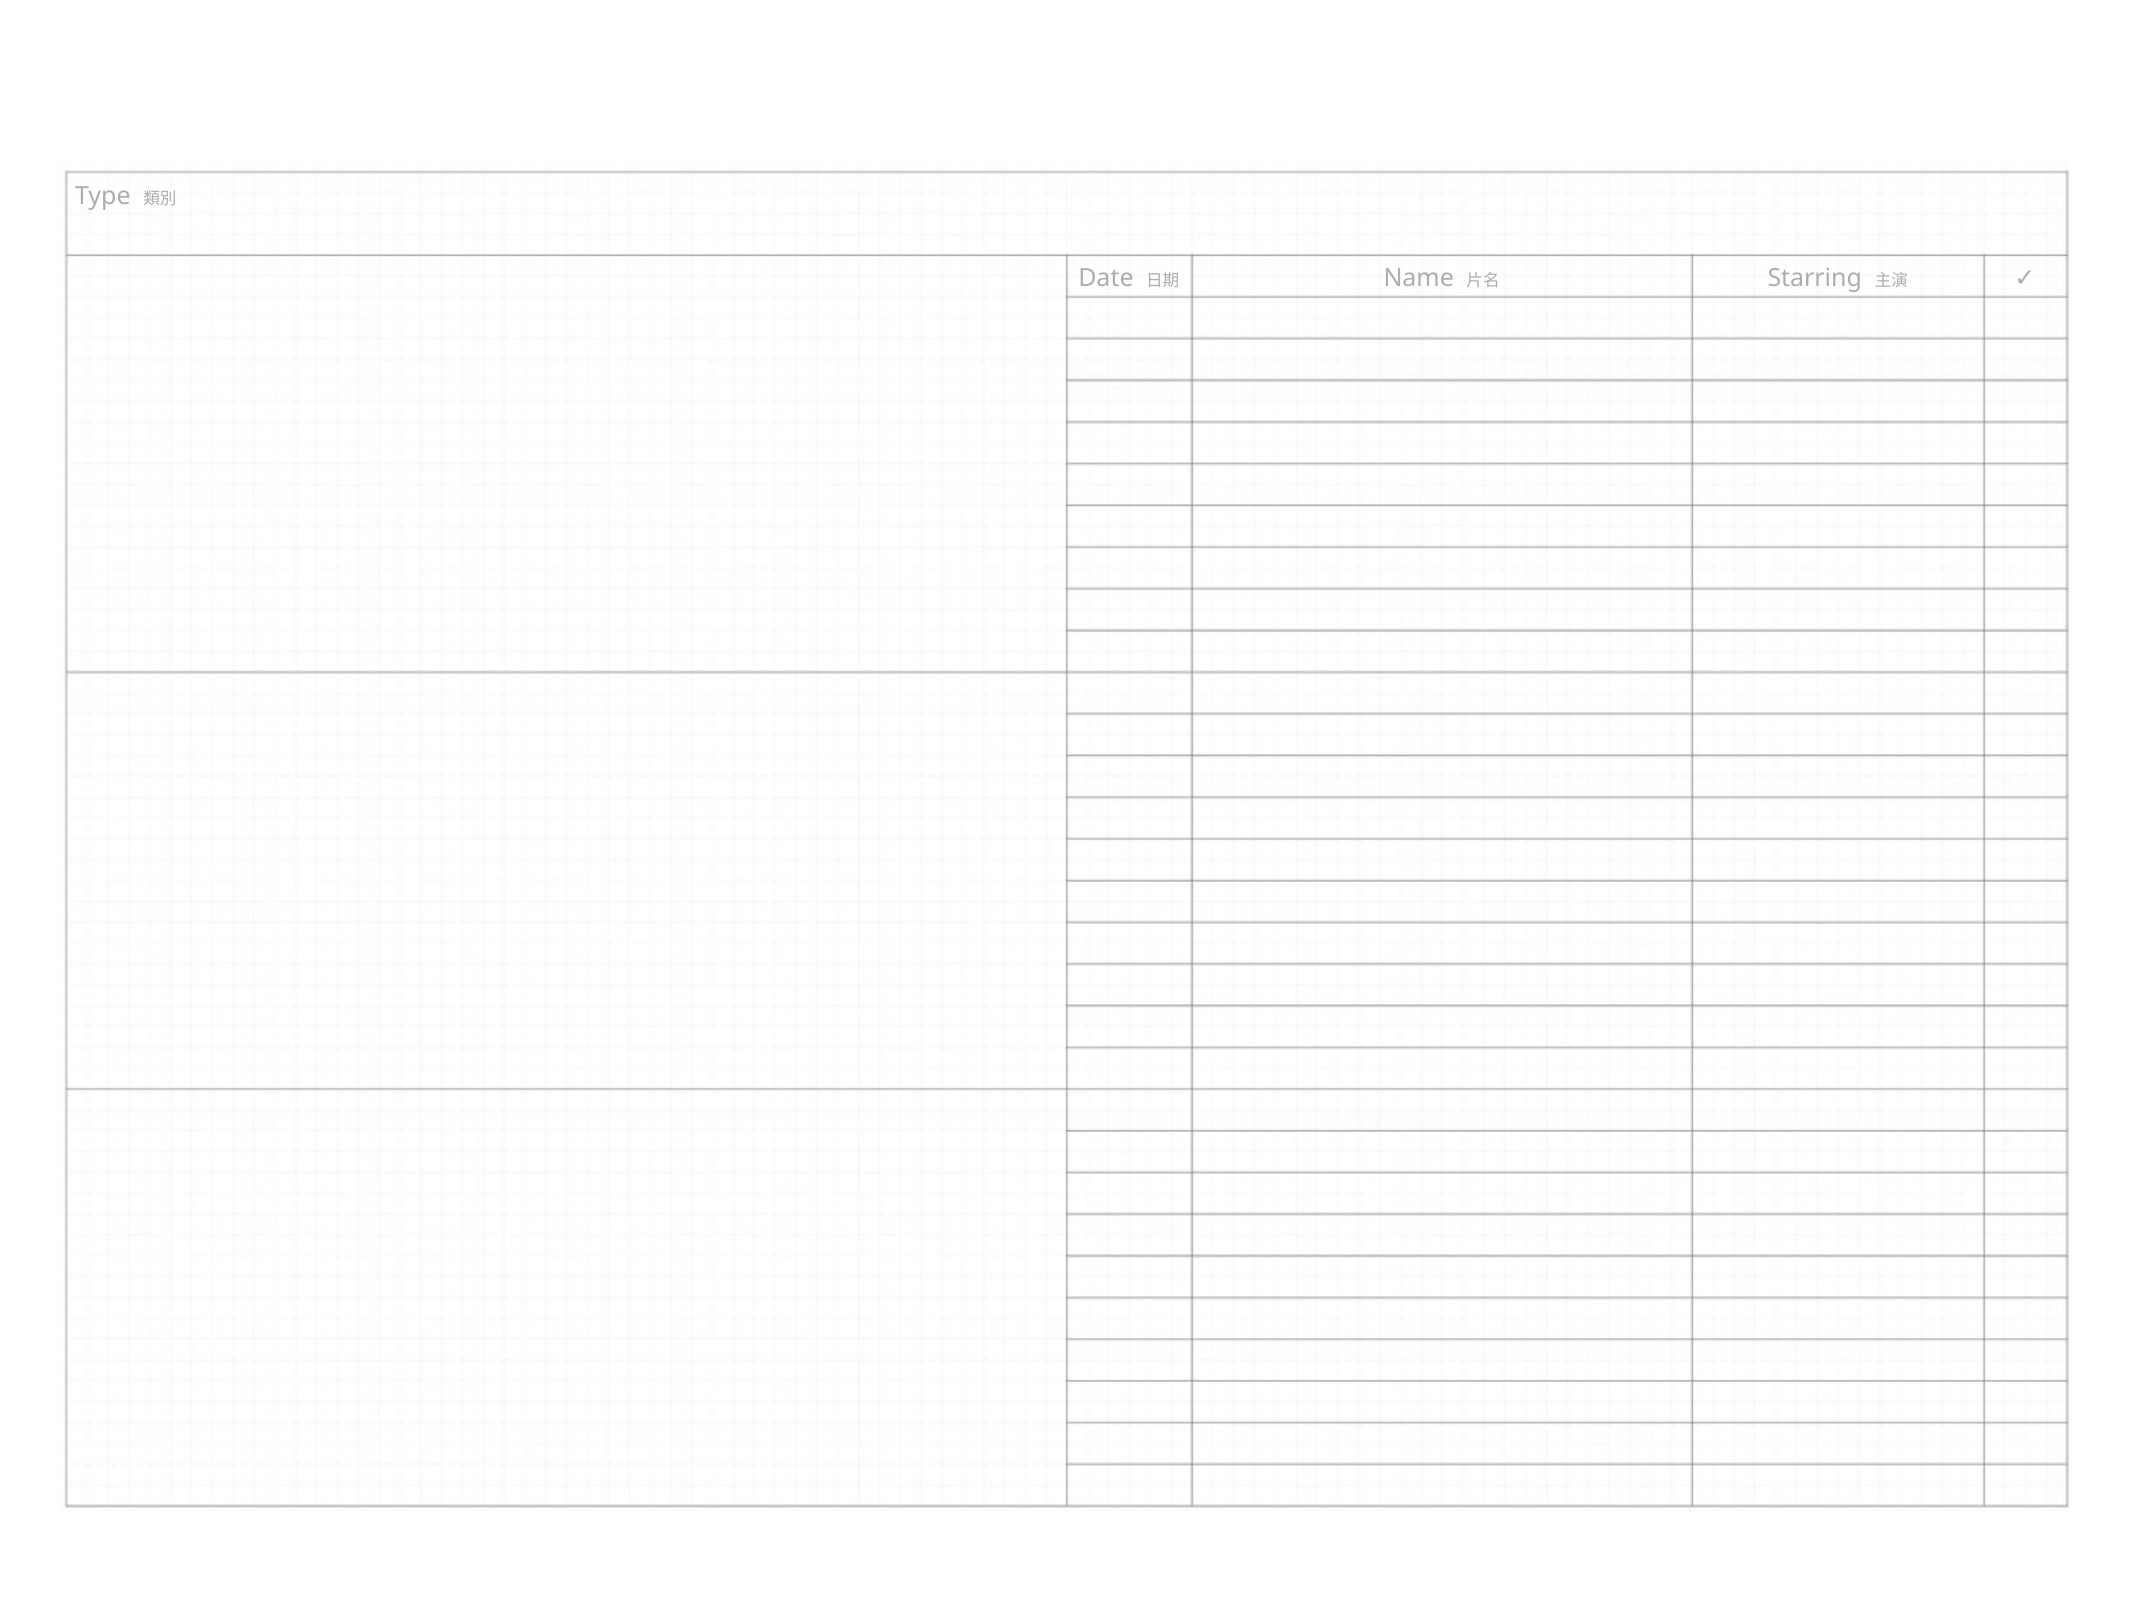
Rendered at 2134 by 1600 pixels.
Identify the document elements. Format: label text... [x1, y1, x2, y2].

text_box Date 日期 [1067, 256, 1191, 300]
text_box Type 類別 [66, 174, 318, 218]
picture [0, 0, 2134, 1600]
text_box Starring 主演 [1691, 256, 1982, 300]
text_box ✓ [1982, 256, 2067, 300]
text_box Name 片名 [1191, 256, 1691, 300]
